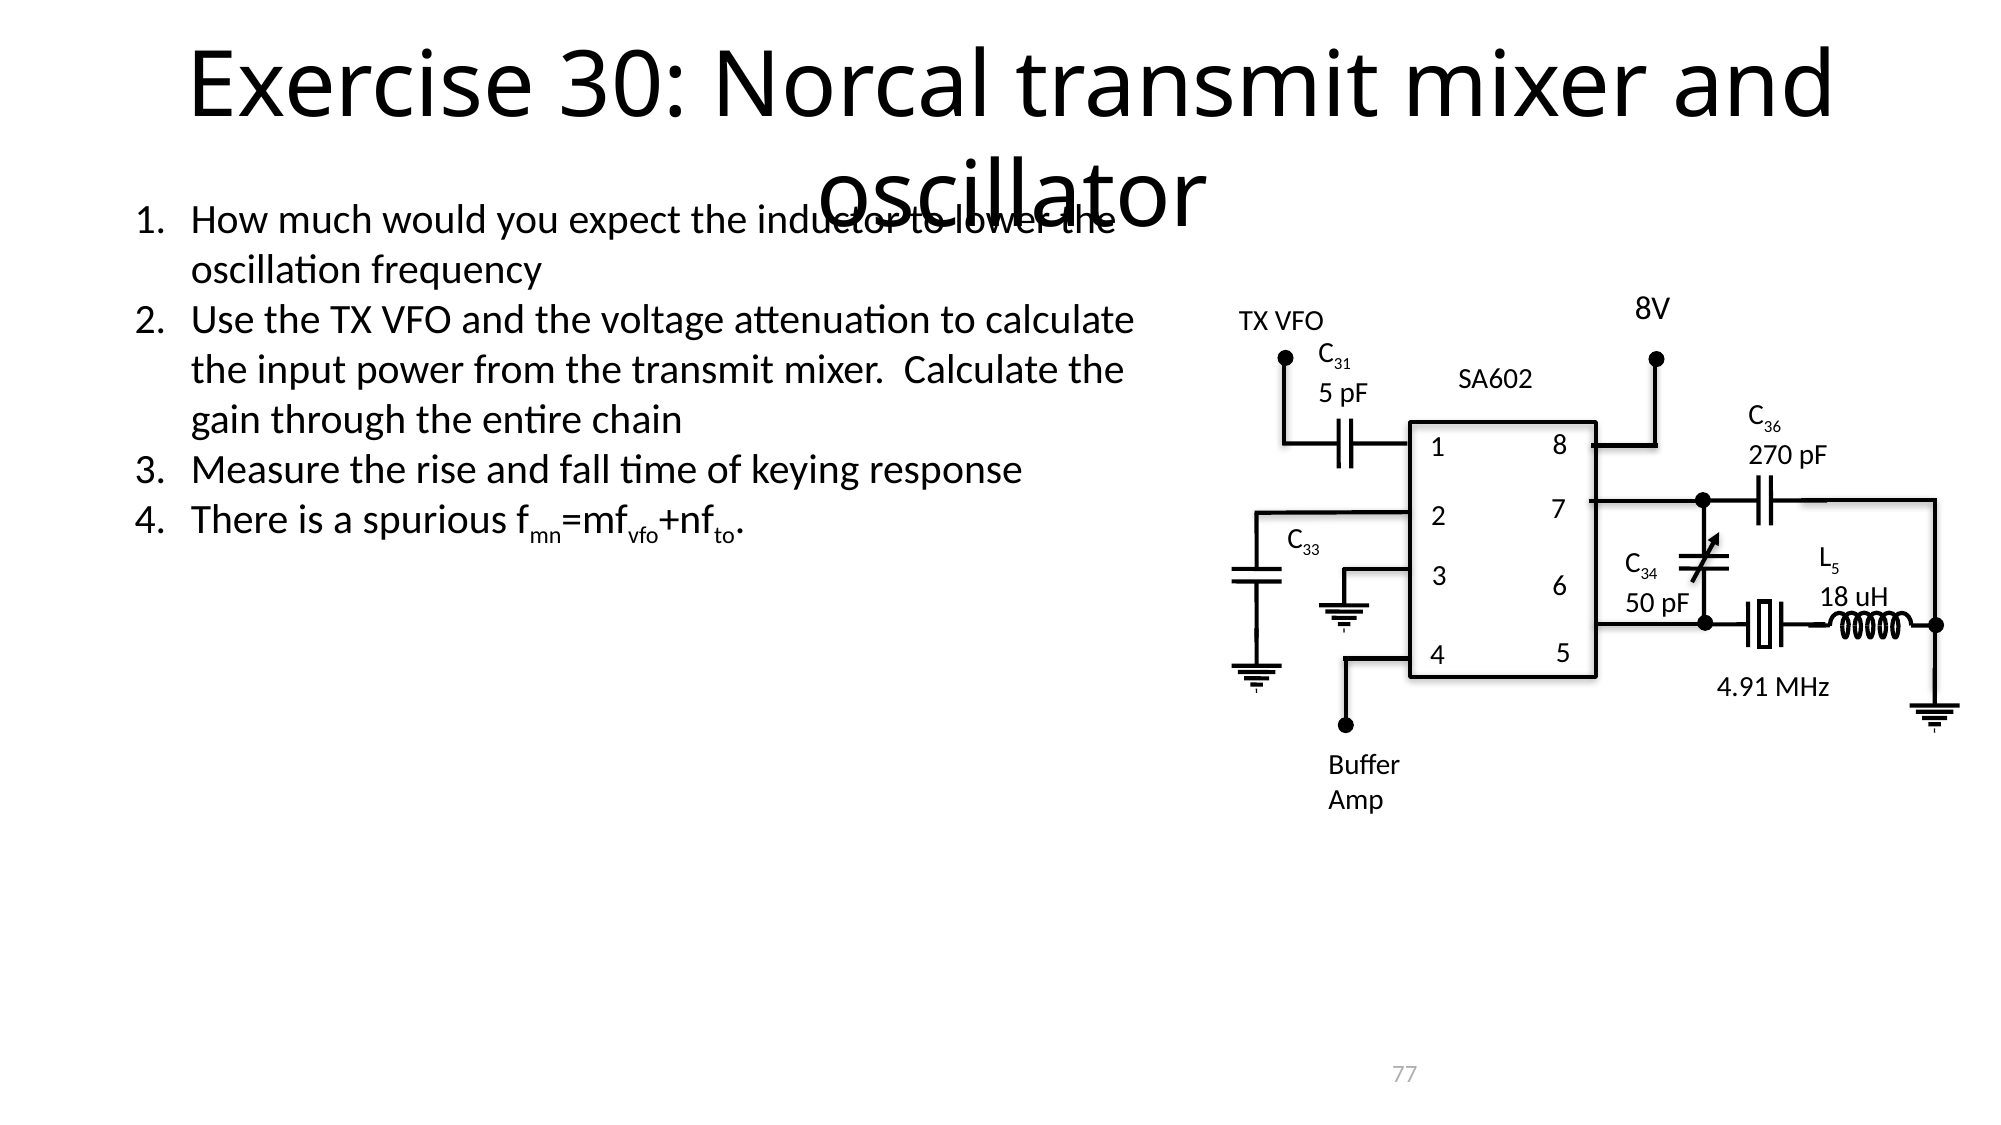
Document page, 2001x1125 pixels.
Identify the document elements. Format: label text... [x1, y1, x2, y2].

slide_number 77 [1074, 738, 1425, 1125]
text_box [1231, 278, 1960, 824]
text_box Exercise 30: Norcal transmit mixer and oscillator [25, 24, 2000, 245]
text_box How much would you expect the inductor to lower the oscillation frequency Use the TX VFO and the voltage attenuation to calculate the input power from the transmit mixer. Calculate the gain through the entire chain Measure the rise and fall time of keying response There is a spurious fmn=mfvfo+nfto. [127, 184, 1204, 1072]
